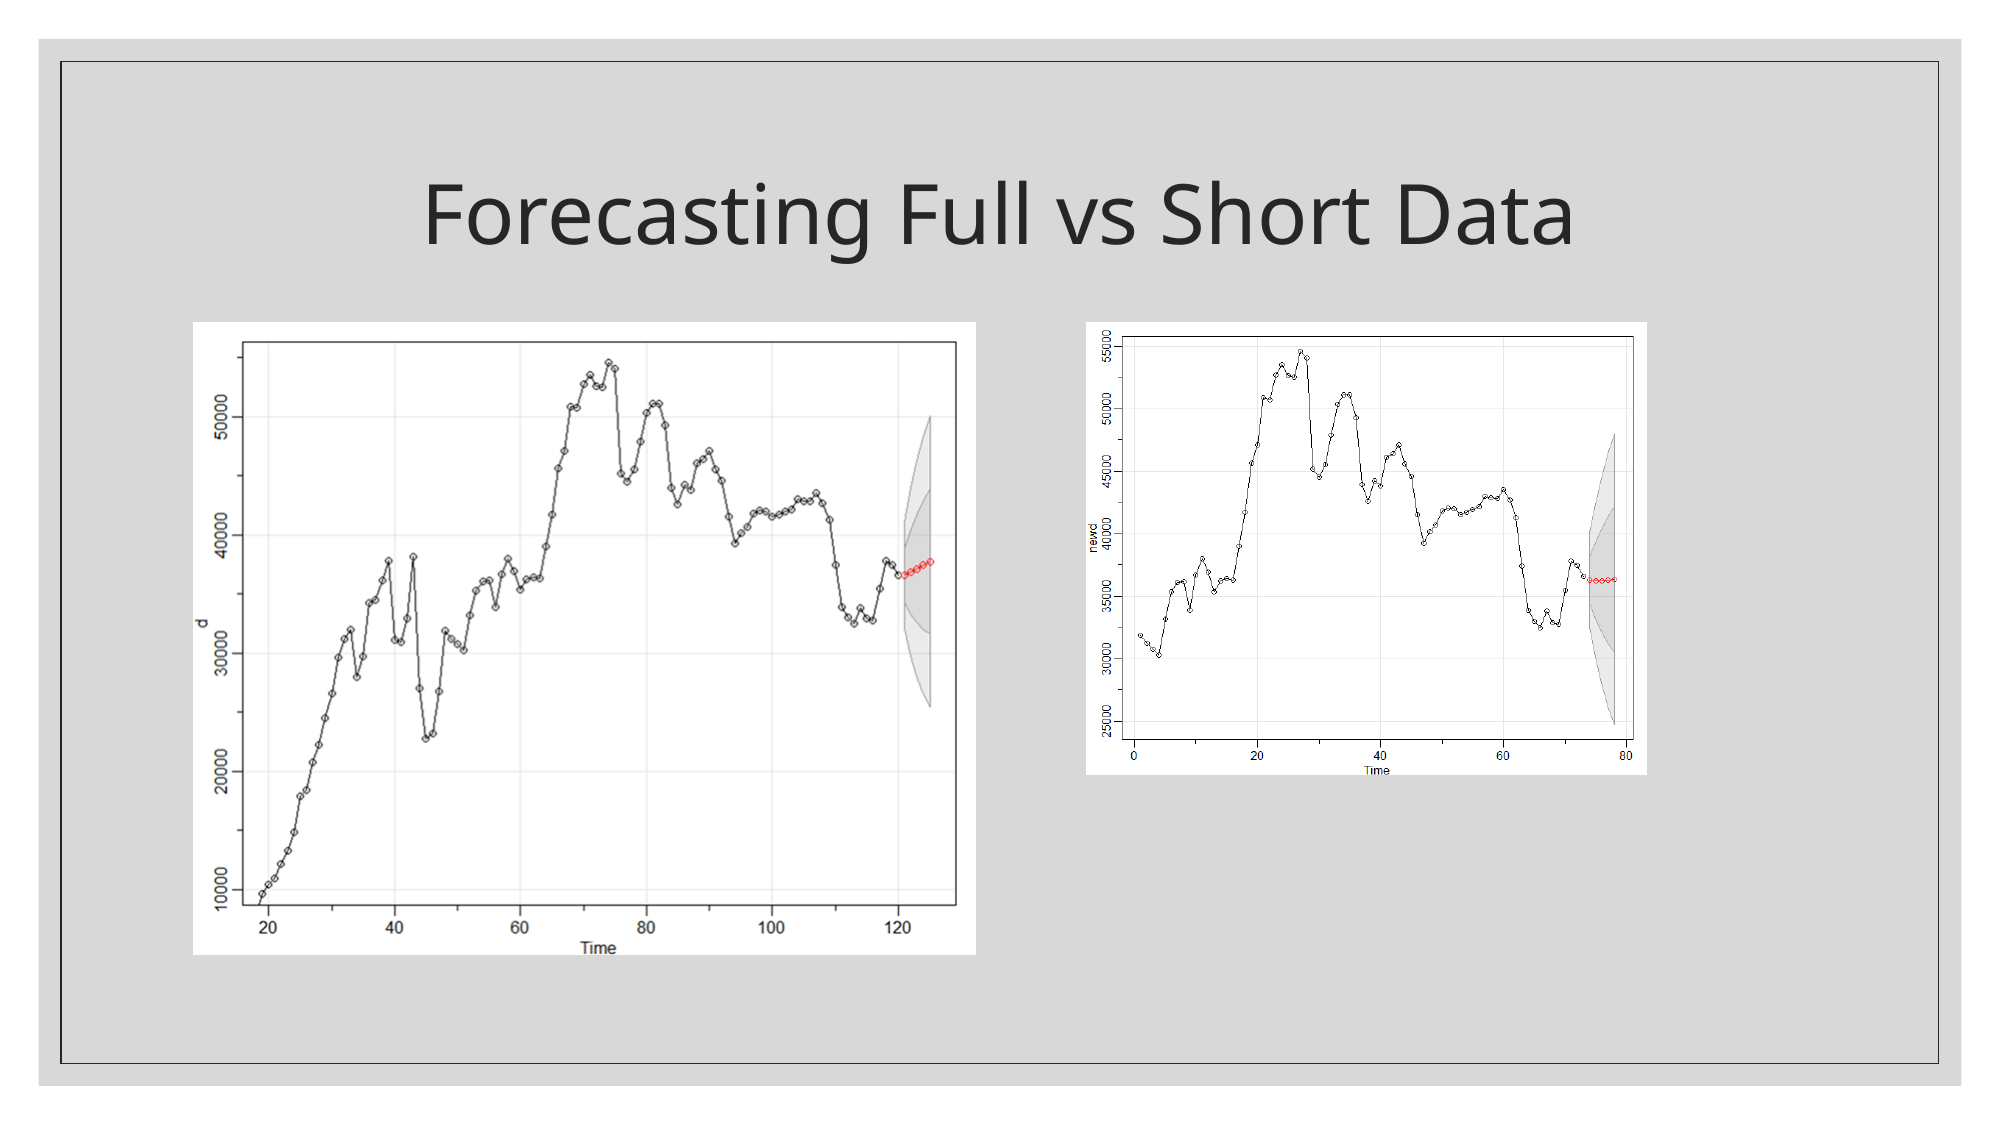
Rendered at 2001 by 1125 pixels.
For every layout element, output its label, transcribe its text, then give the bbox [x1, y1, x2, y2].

picture [193, 322, 976, 955]
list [1086, 322, 1647, 776]
title Forecasting Full vs Short Data [174, 105, 1825, 331]
